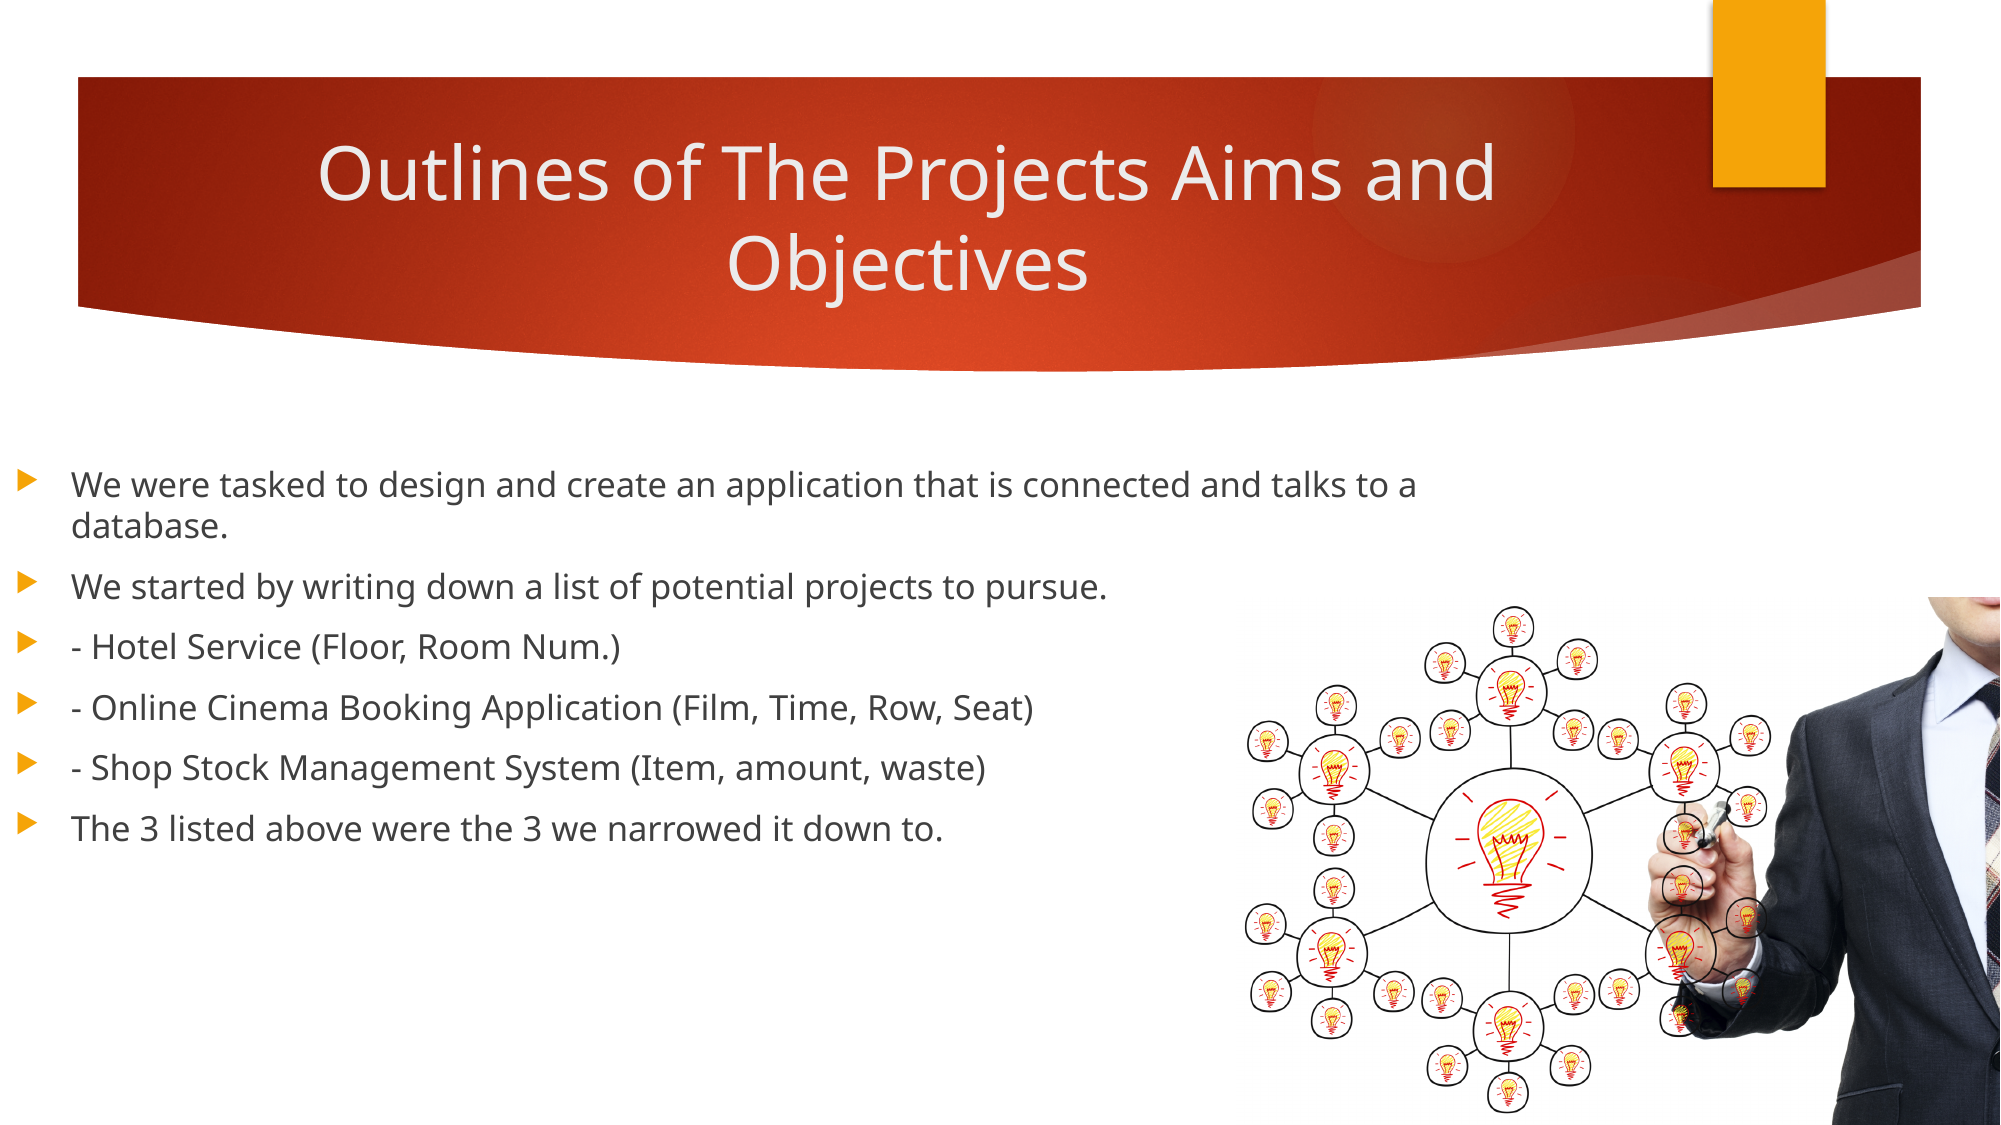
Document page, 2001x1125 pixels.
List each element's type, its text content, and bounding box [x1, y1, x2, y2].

picture [1236, 597, 2000, 1125]
list We were tasked to design and create an application that is connected and talks to a database. We started by writing down a list of potential projects to pursue. - Hotel Service (Floor, Room Num.) - Online Cinema Booking Application (Film, Time, Row, Seat) - Shop Stock Management System (Item, amount, waste) The 3 listed above were the 3 we narrowed it down to. [0, 455, 1585, 858]
title Outlines of The Projects Aims and Objectives [189, 155, 1627, 275]
